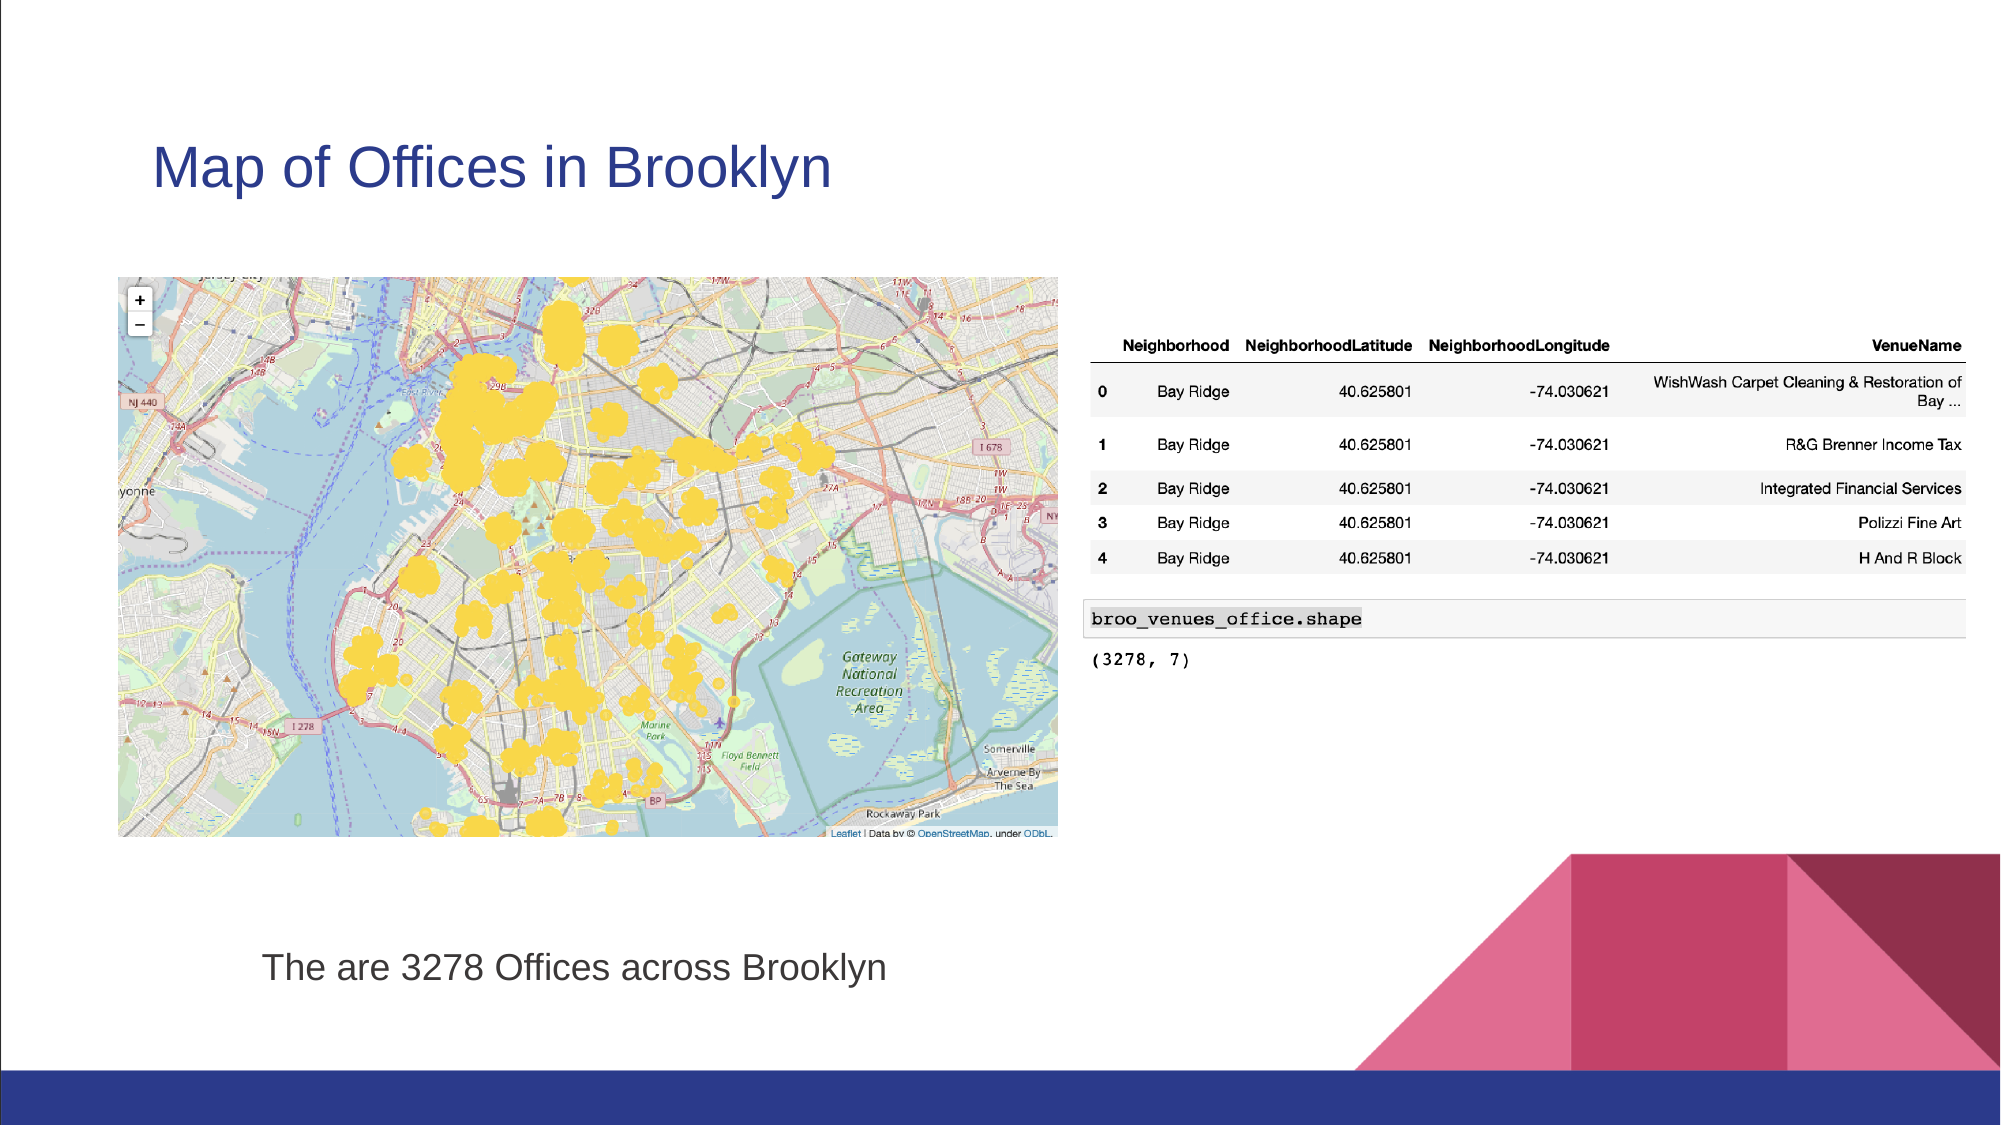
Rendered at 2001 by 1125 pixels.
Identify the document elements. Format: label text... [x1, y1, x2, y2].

picture [0, 0, 2001, 1125]
title Map of Offices in Brooklyn [137, 59, 1863, 278]
text_box The are 3278 Offices across Brooklyn [246, 935, 1226, 996]
